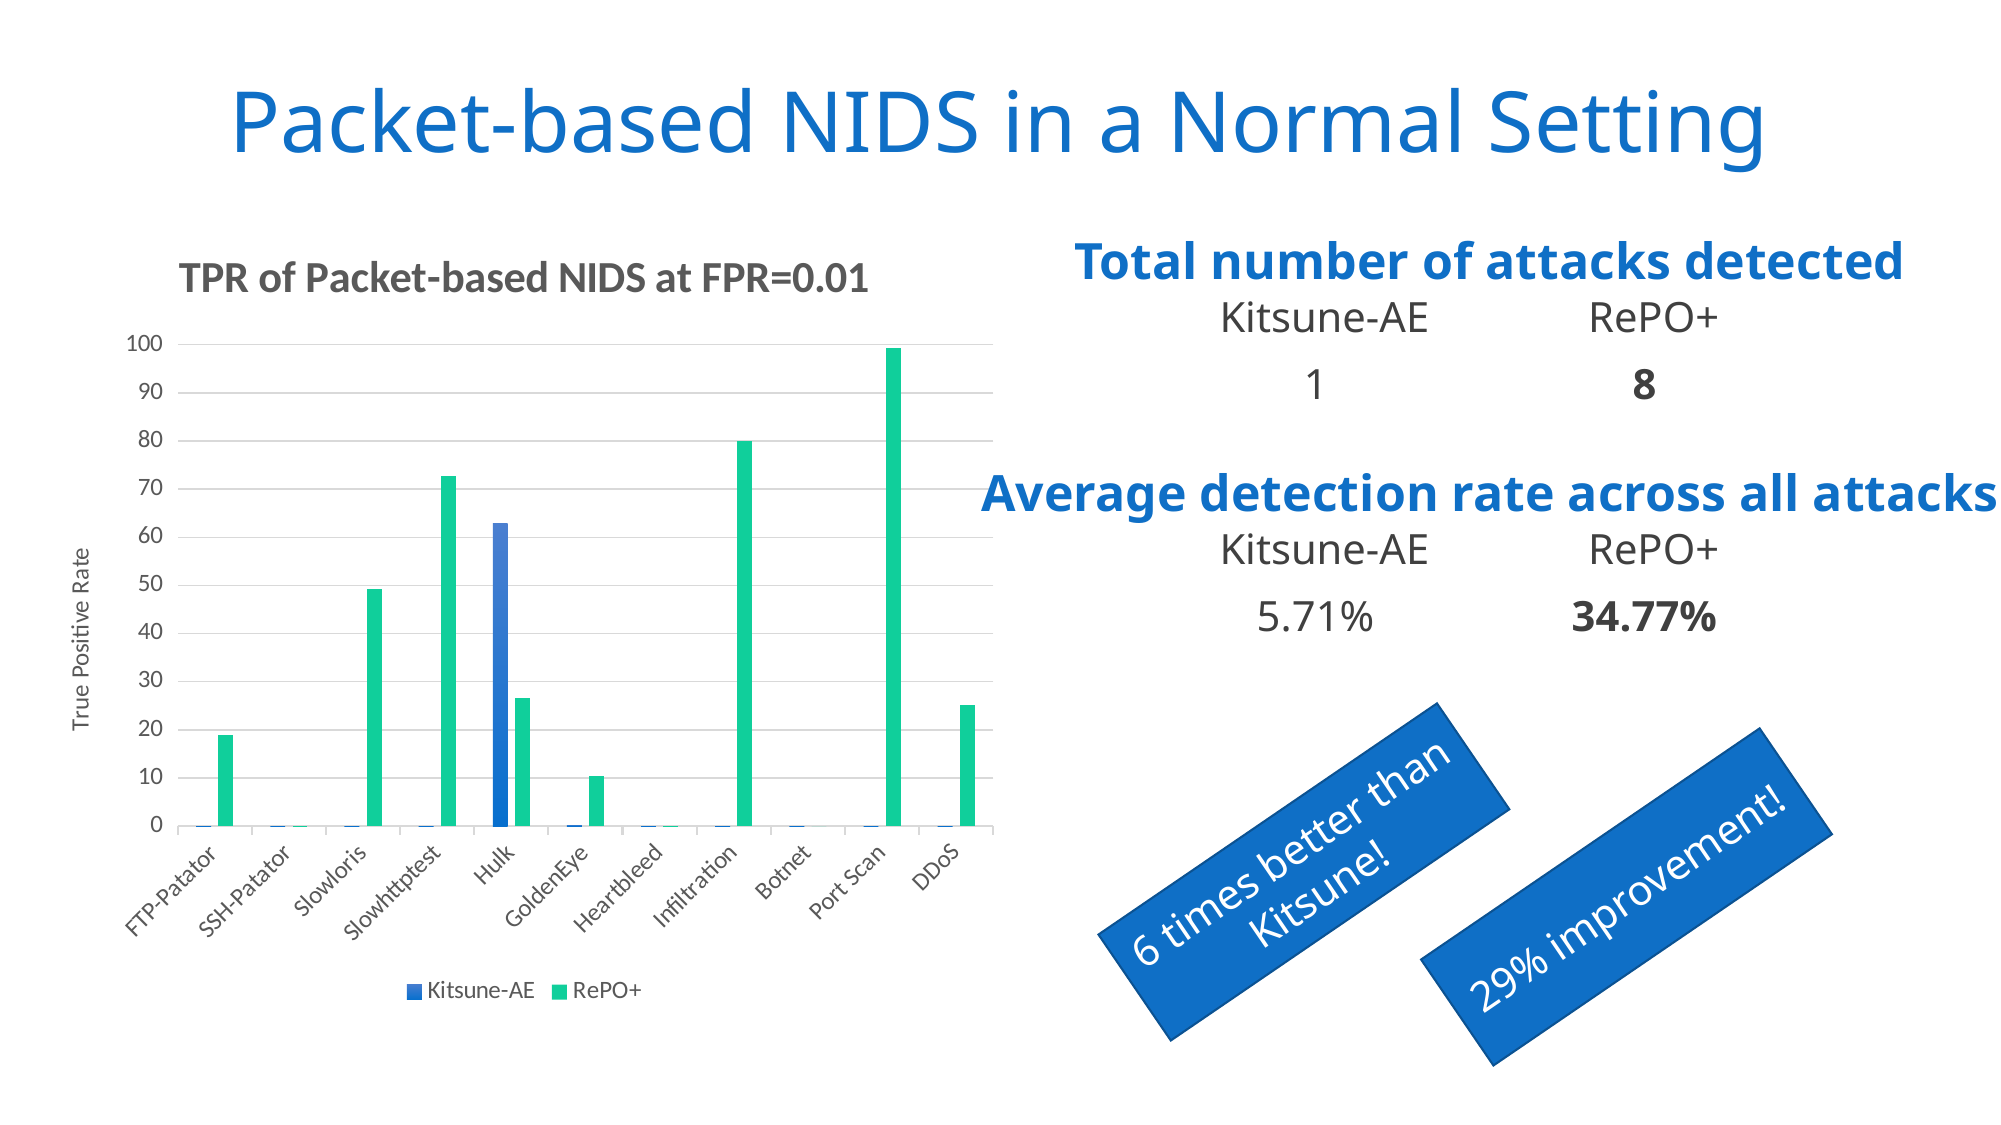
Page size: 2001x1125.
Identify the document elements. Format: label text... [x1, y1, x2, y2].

text_box Kitsune-AE [1204, 529, 1445, 581]
text_box 8 [1617, 350, 1672, 416]
text_box RePO+ [1573, 529, 1735, 581]
text_box Average detection rate across all attacks [1013, 454, 2000, 529]
text_box 29% improvement! [1419, 726, 1834, 1067]
text_box 6 times better than Kitsune! [1097, 701, 1511, 1042]
chart [35, 222, 1013, 1011]
text_box Packet-based NIDS in a Normal Setting [193, 28, 1807, 223]
text_box 5.71% [1241, 582, 1390, 648]
text_box 1 [1288, 350, 1343, 416]
text_box RePO+ [1573, 297, 1735, 349]
text_box 34.77% [1556, 582, 1732, 648]
text_box Kitsune-AE [1204, 297, 1445, 349]
text_box Total number of attacks detected [1059, 222, 1921, 297]
